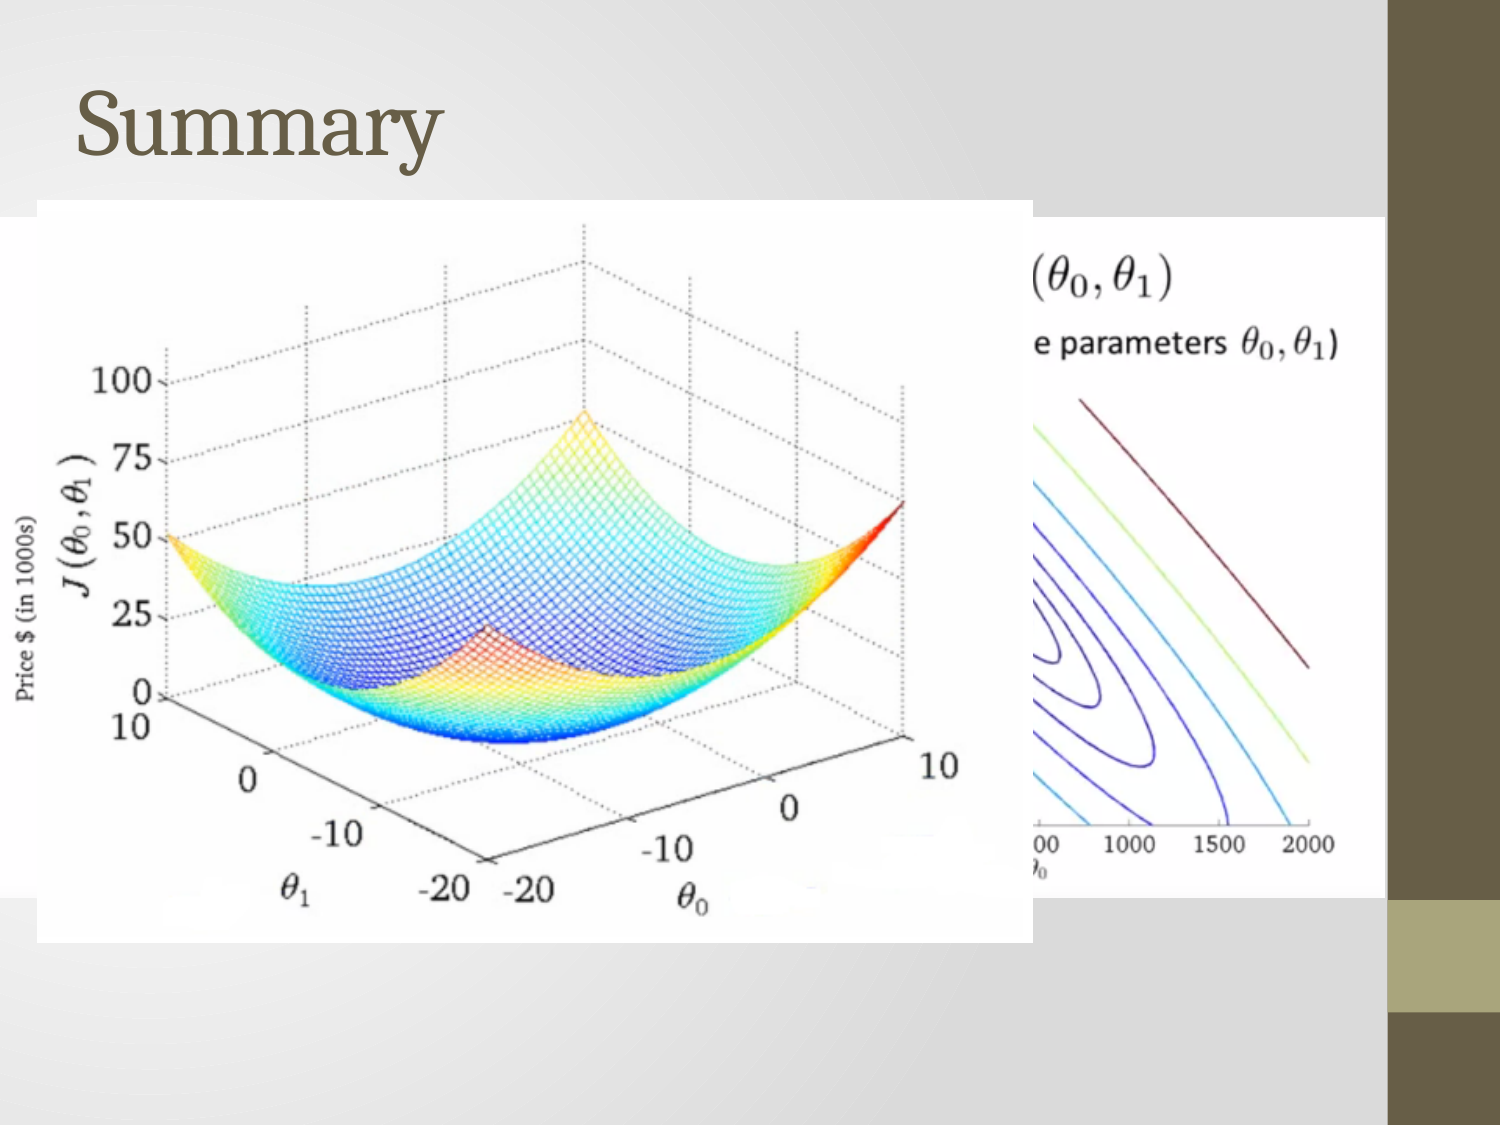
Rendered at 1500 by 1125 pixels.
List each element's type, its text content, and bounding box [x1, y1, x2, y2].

picture [0, 199, 1385, 943]
title Summary [62, 23, 1313, 209]
